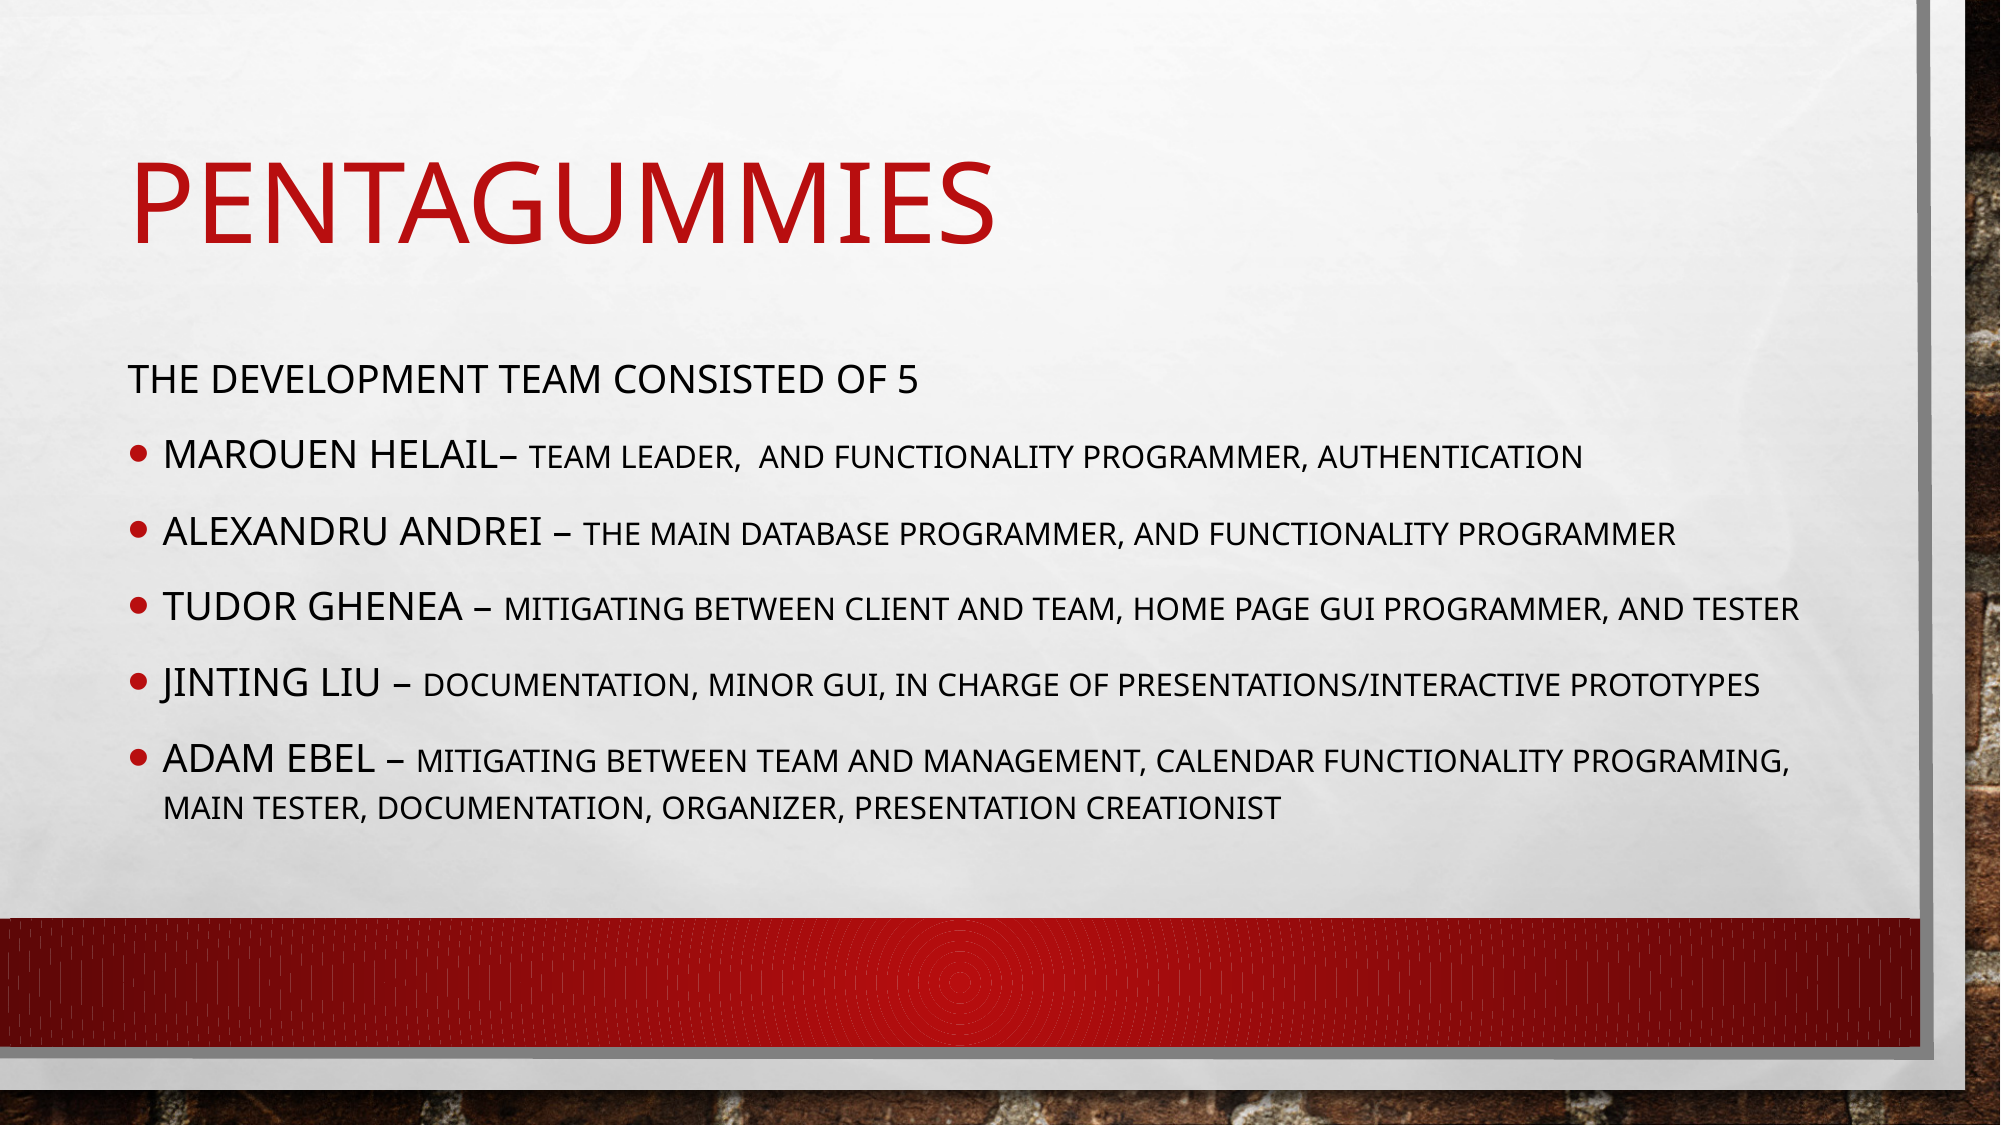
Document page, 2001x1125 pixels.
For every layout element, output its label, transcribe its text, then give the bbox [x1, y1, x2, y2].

title Pentagummies [112, 112, 1818, 302]
picture [0, 0, 2000, 1125]
list The development team consisted of 5 Marouen helail– Team leader, and functionality programmer, authentication Alexandru andrei – the main database programmer, and functionality programmer Tudor Ghenea – mitigating between client and team, home page GUI programmer, and tester Jinting Liu – Documentation, minor gui, in charge of presentations/interactive prototypes Adam Ebel – mitigating between team and management, calendar functionality programing, main tester, documentation, Organizer, presentation creationist [112, 336, 1818, 881]
